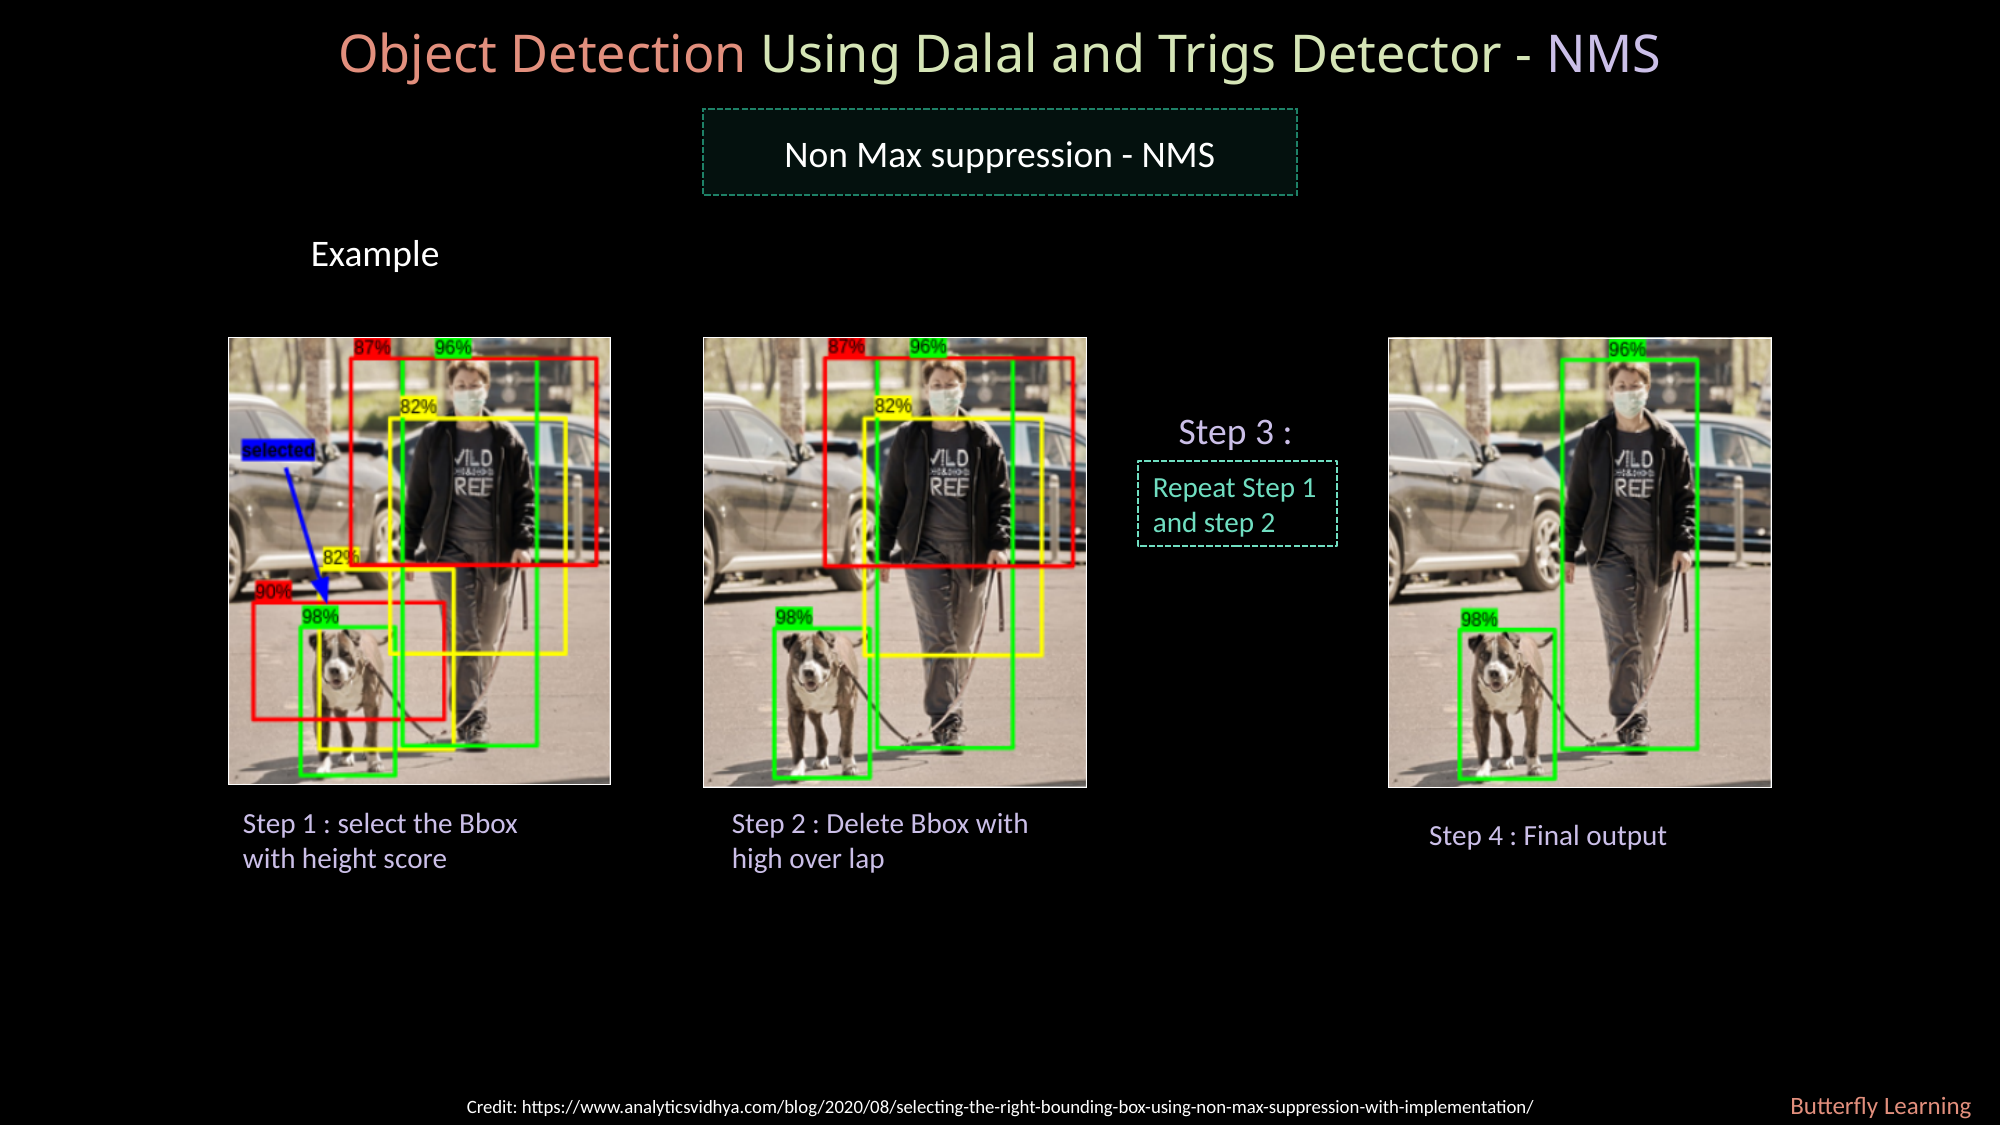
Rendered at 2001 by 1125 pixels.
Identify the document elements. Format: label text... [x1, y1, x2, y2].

text_box Credit: https://www.analyticsvidhya.com/blog/2020/08/selecting-the-right-bounding-box-using-non-max-suppression-with-implementation/ [452, 1087, 1548, 1125]
text_box Object Detection Using Dalal and Trigs Detector - NMS [137, 0, 1863, 111]
text_box Repeat Step 1 and step 2 [1138, 460, 1337, 546]
text_box Non Max suppression - NMS [702, 108, 1298, 196]
text_box Step 3 : [1163, 399, 1311, 460]
picture [228, 337, 612, 785]
text_box Step 1 : select the Bbox with height score [228, 796, 561, 882]
text_box Example [296, 221, 455, 282]
picture [703, 337, 1087, 788]
picture [1388, 337, 1772, 788]
text_box Step 2 : Delete Bbox with high over lap [717, 796, 1050, 882]
text_box Butterfly Learning [1762, 1083, 2000, 1125]
text_box Step 4 : Final output [1414, 809, 1747, 859]
